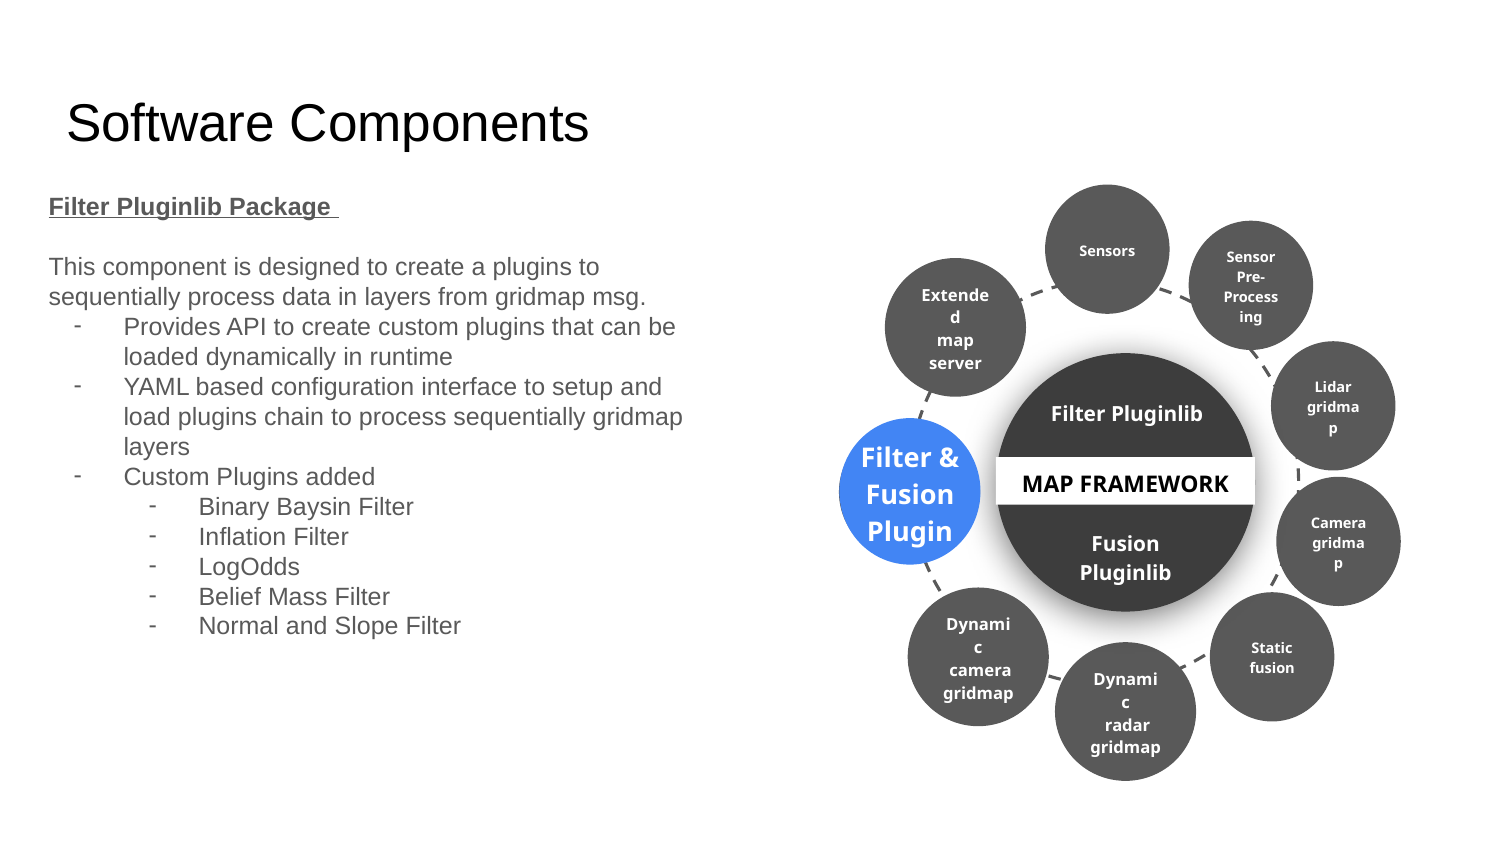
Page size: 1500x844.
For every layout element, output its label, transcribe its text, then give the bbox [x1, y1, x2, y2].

title Software Components [51, 72, 1449, 167]
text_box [838, 184, 1402, 782]
text_box Filter Pluginlib Package This component is designed to create a plugins to sequentially process data in layers from gridmap msg. Provides API to create custom plugins that can be loaded dynamically in runtime YAML based configuration interface to setup and load plugins chain to process sequentially gridmap layers Custom Plugins added Binary Baysin Filter Inflation Filter LogOdds Belief Mass Filter Normal and Slope Filter [33, 175, 711, 655]
